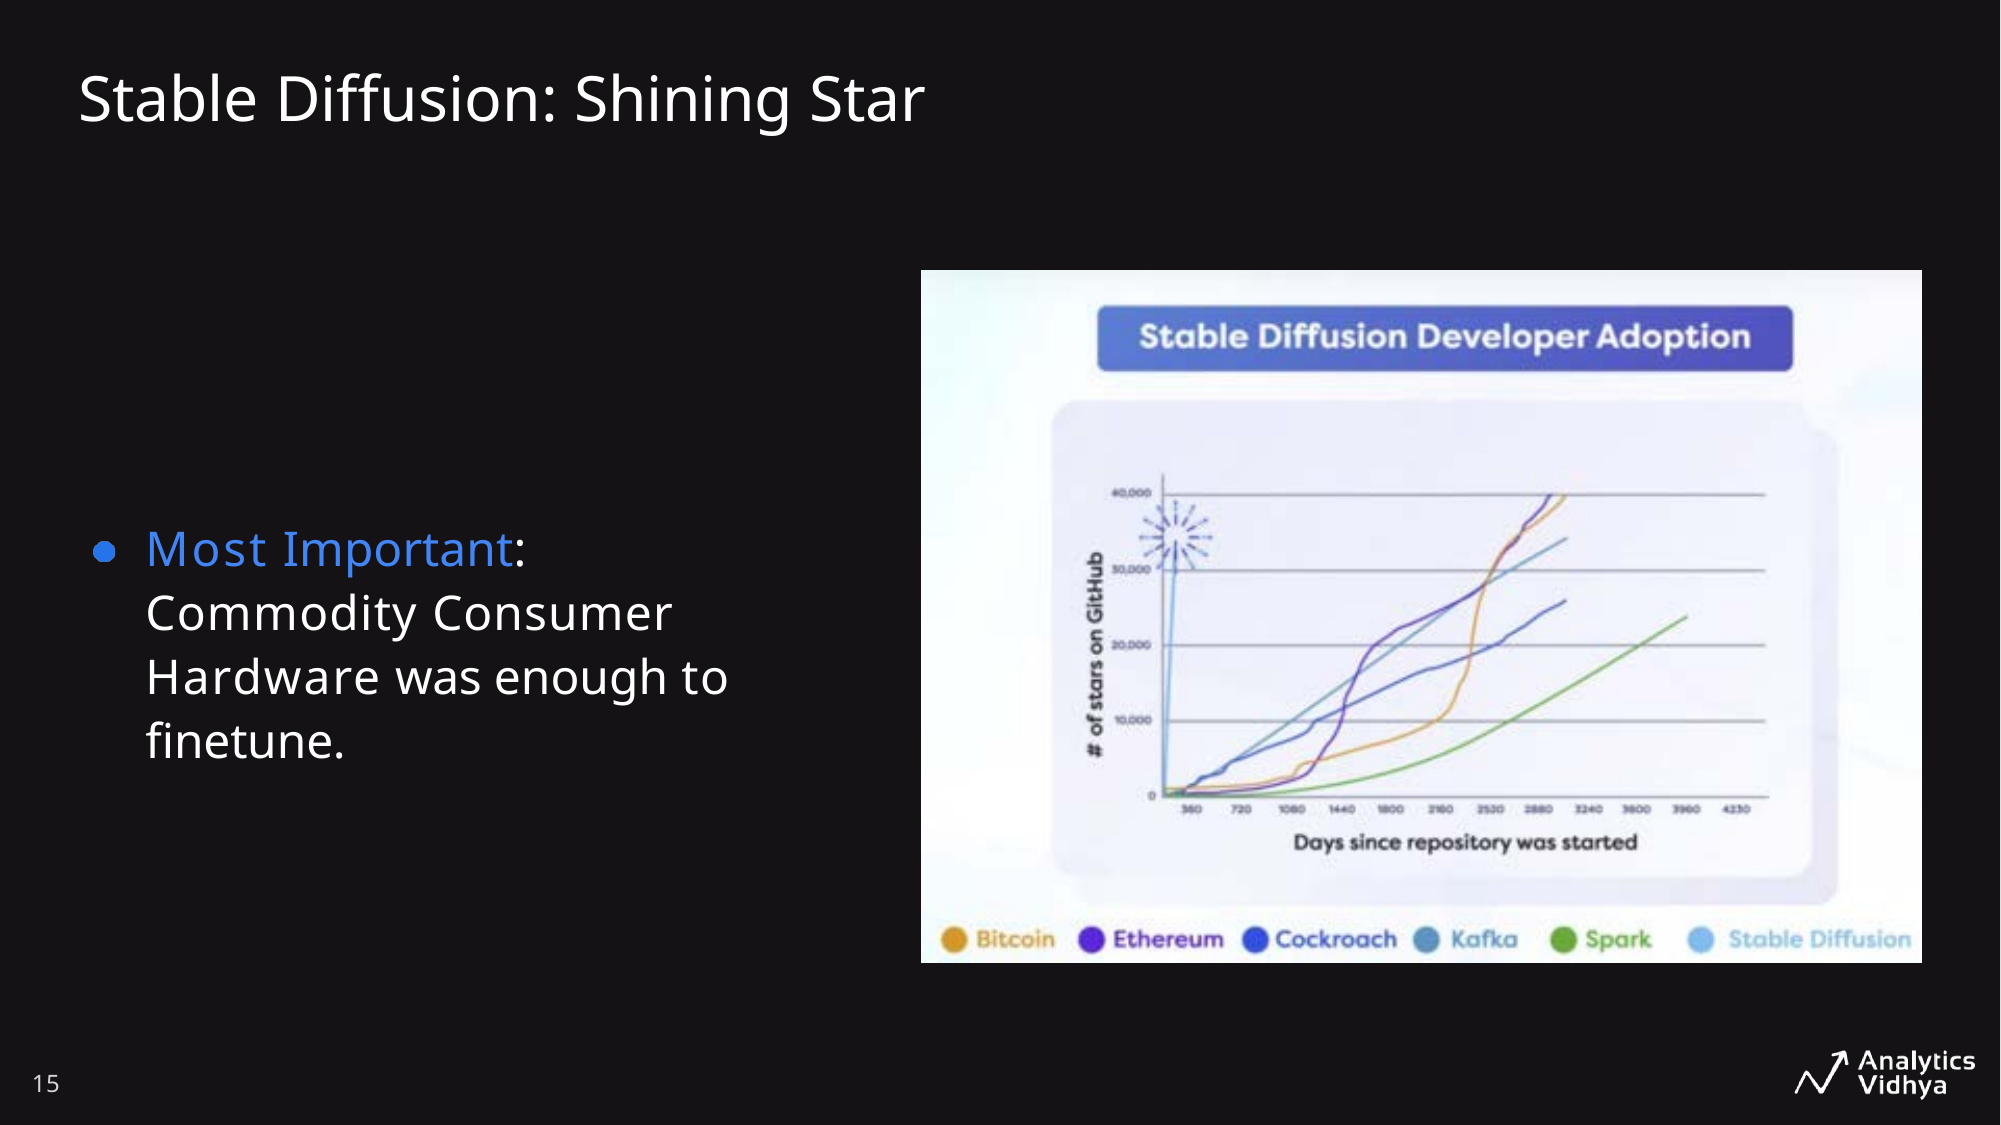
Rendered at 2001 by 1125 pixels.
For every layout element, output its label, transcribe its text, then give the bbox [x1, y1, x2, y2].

title Stable Diffusion: Shining Star [76, 57, 1175, 248]
text_box Most Important: Commodity Consumer Hardware was enough to finetune. [143, 510, 777, 768]
picture [1791, 1048, 1977, 1102]
picture [93, 540, 115, 563]
picture [921, 270, 1923, 963]
slide_number 15 [26, 1066, 86, 1125]
